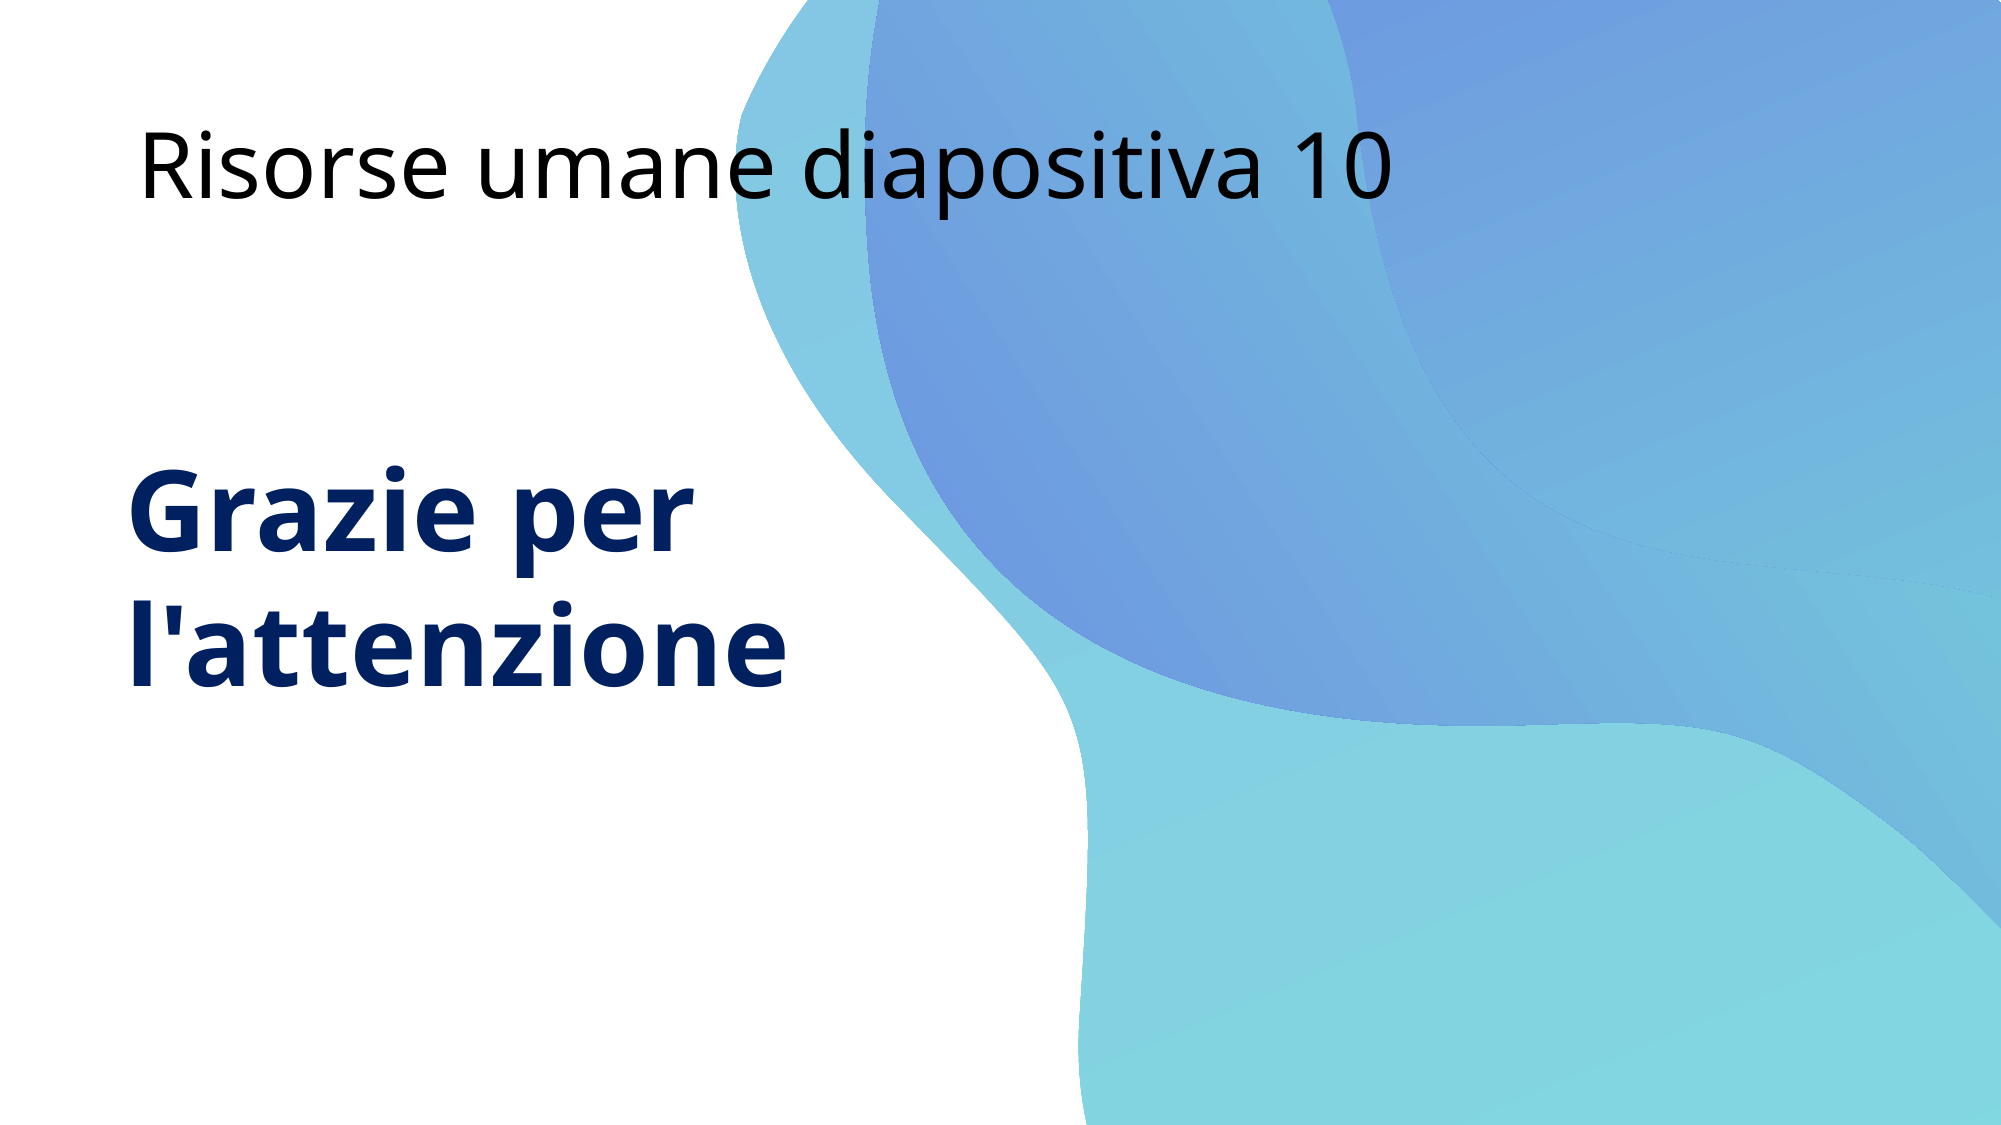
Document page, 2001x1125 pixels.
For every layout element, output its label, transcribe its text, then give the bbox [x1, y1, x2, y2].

text_box Grazie per l'attenzione [125, 439, 796, 710]
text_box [796, 0, 2000, 1125]
title Risorse umane diapositiva 10 [137, 59, 796, 278]
